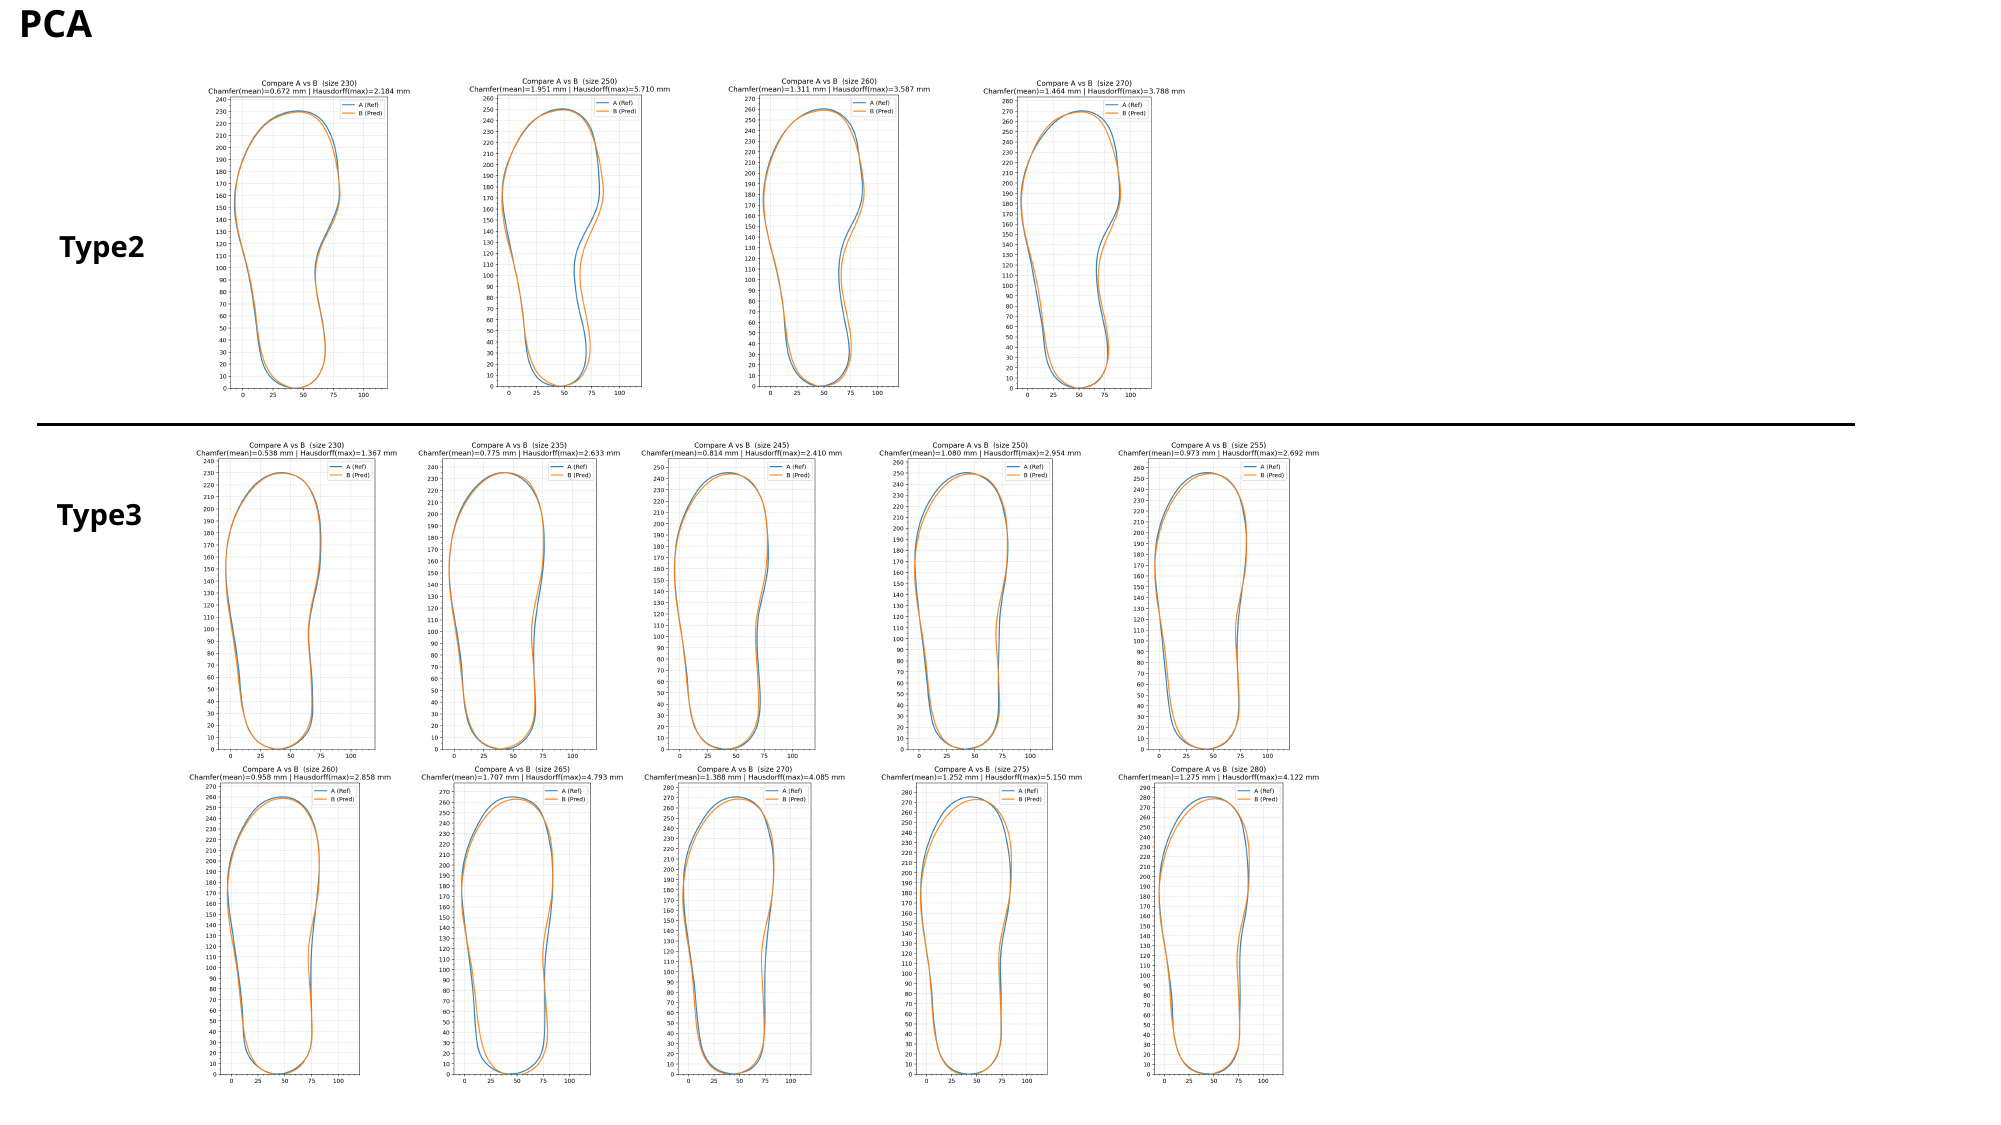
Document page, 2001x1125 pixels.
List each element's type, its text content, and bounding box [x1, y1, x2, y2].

picture [204, 76, 414, 402]
picture [724, 74, 934, 400]
picture [979, 76, 1189, 402]
text_box Type2 [44, 220, 169, 271]
picture [637, 438, 849, 1088]
picture [465, 74, 674, 400]
text_box PCA [4, 0, 134, 53]
picture [414, 438, 627, 1088]
picture [185, 438, 401, 1088]
picture [1114, 438, 1323, 1088]
text_box Type3 [41, 488, 167, 539]
picture [875, 438, 1086, 1088]
